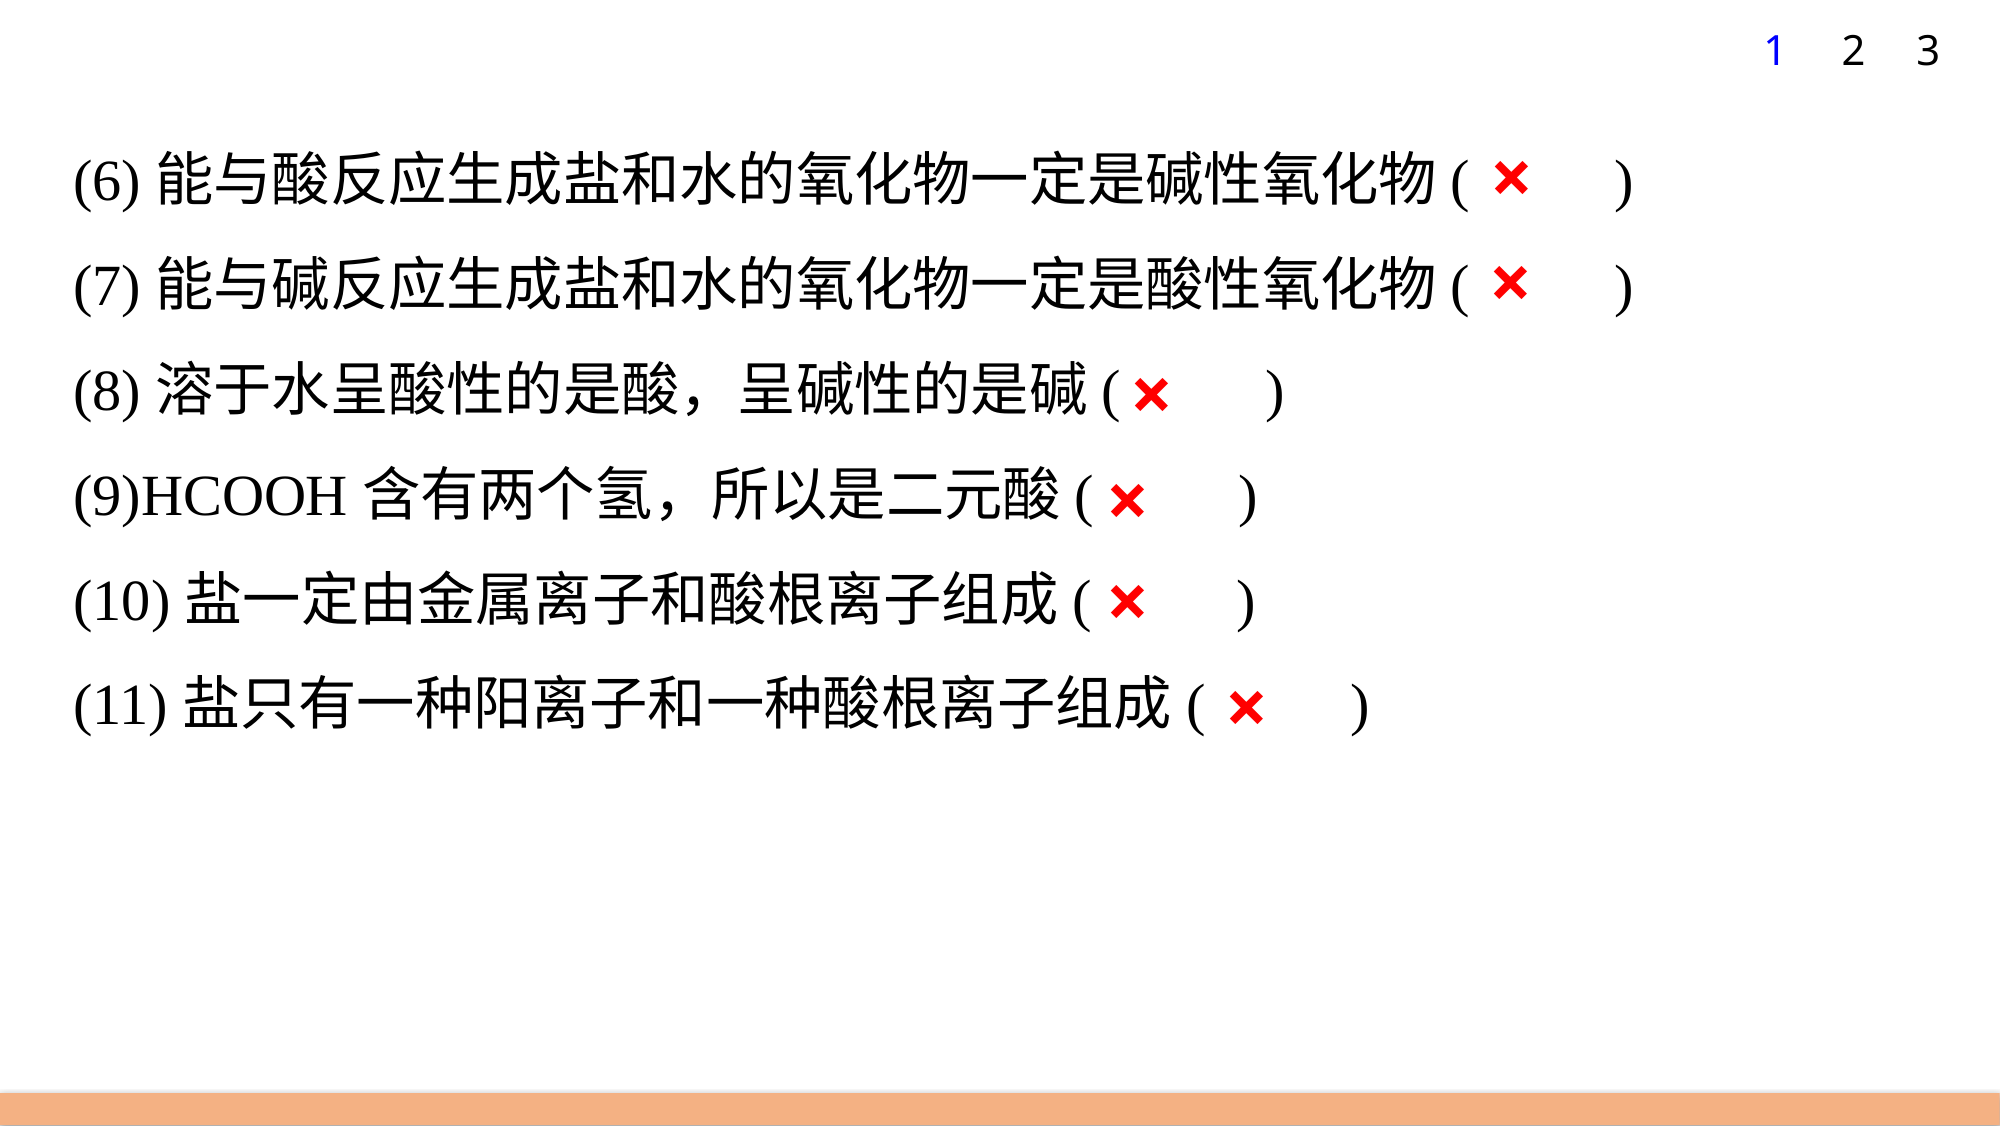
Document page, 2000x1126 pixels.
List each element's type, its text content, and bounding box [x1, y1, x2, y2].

text_box × [1475, 122, 1549, 228]
text_box × [1475, 226, 1548, 332]
text_box [0, 1092, 2000, 1126]
text_box × [1115, 339, 1189, 444]
text_box 2 [1824, 1, 1886, 97]
text_box × [1210, 652, 1284, 757]
text_box × [1092, 445, 1165, 545]
text_box (6)能与酸反应生成盐和水的氧化物一定是碱性氧化物( ) (7)能与碱反应生成盐和水的氧化物一定是酸性氧化物( ) (8)溶于水呈酸性的是酸，呈碱性的是碱( ) (9)HCOOH含有两个氢，所以是二元酸( ) (10)盐一定由金属离子和酸根离子组成( ) (11)盐只有一种阳离子和一种酸根离子组成( ) [53, 96, 1922, 747]
text_box × [1092, 545, 1165, 651]
text_box 1 [1742, 1, 1808, 97]
text_box 3 [1902, 1, 1961, 97]
